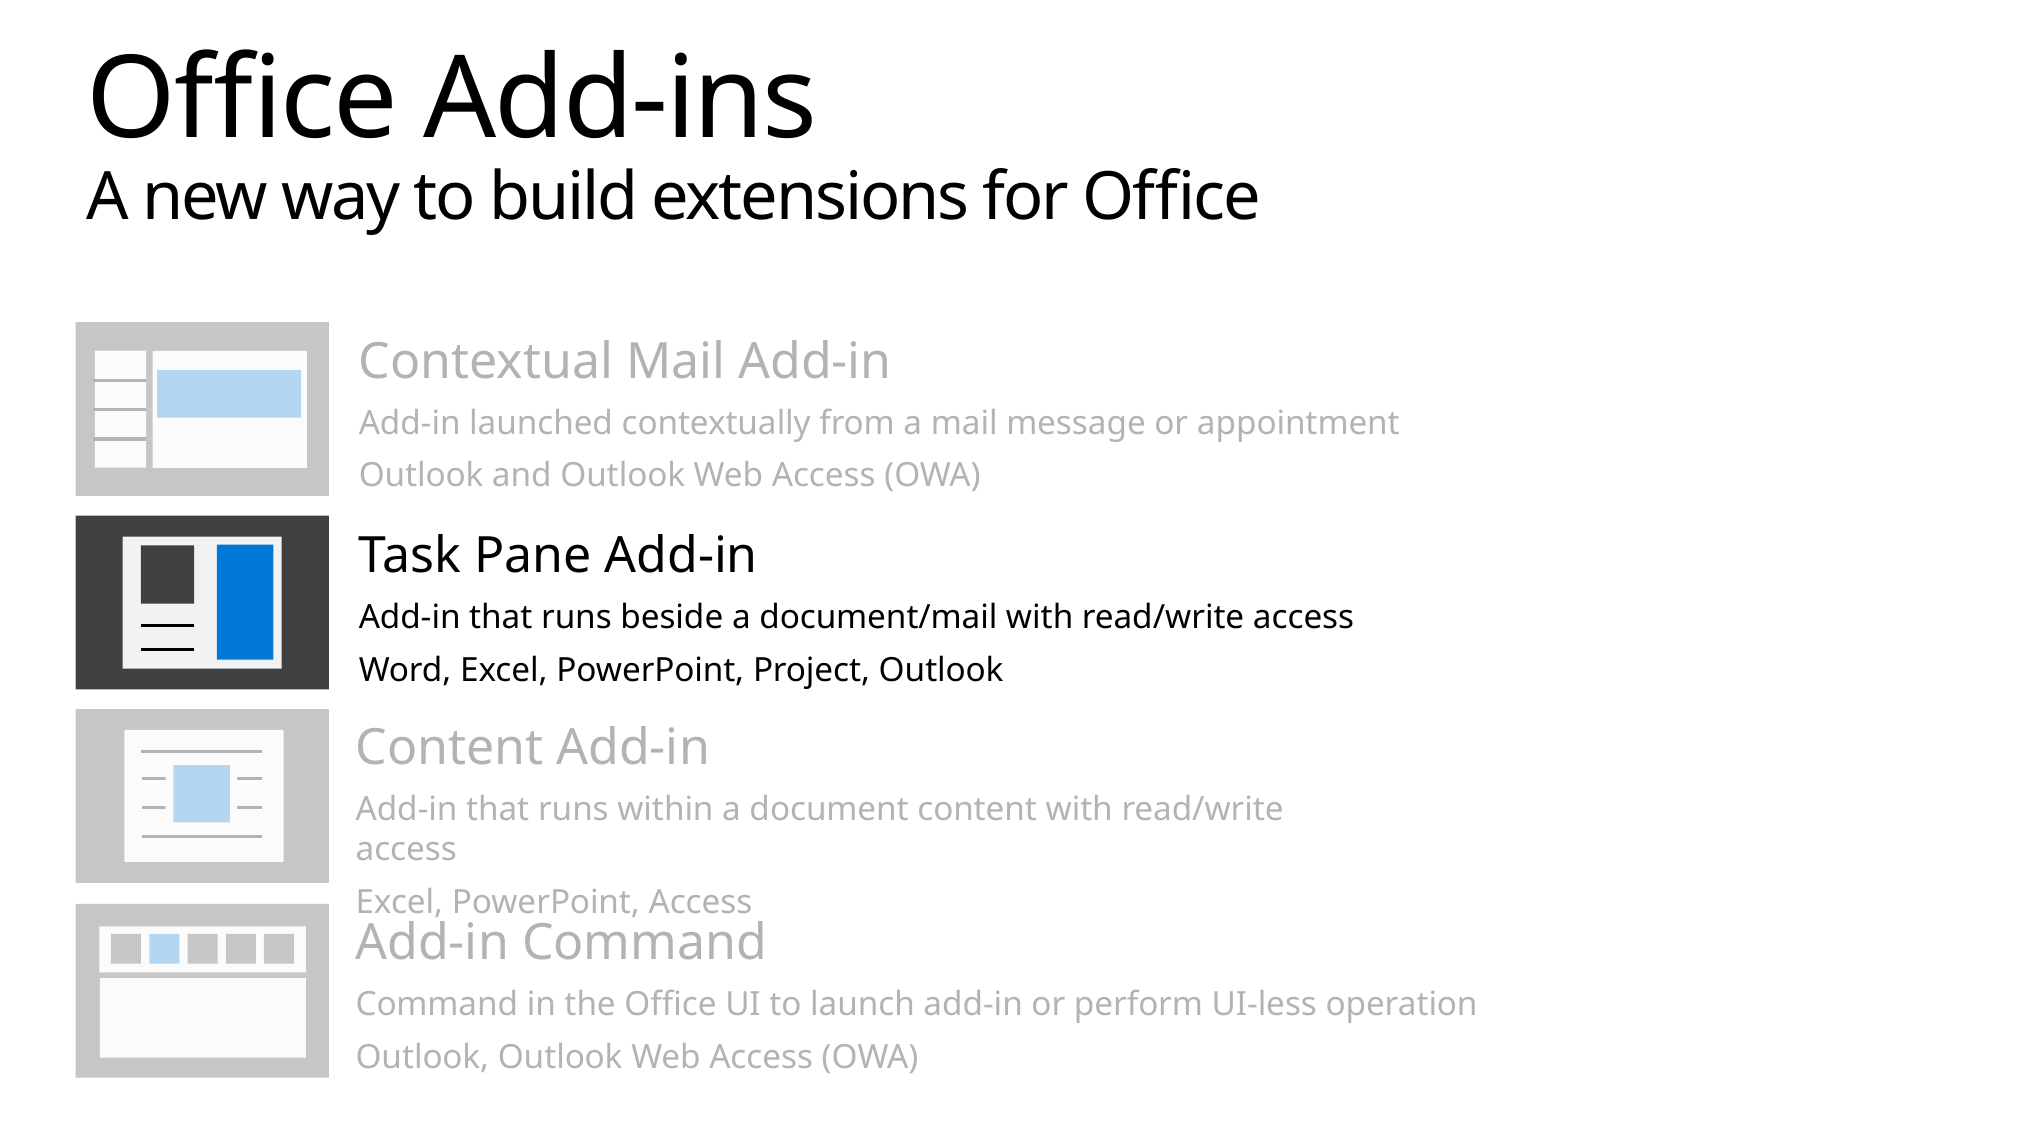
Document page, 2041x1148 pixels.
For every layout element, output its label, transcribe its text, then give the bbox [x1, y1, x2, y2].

title Office Add-ins A new way to build extensions for Office [86, 38, 1953, 164]
text_box [33, 697, 1476, 1114]
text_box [75, 320, 1809, 508]
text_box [75, 706, 1401, 895]
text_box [75, 901, 1555, 1090]
text_box [33, 289, 1476, 508]
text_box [75, 514, 1621, 702]
